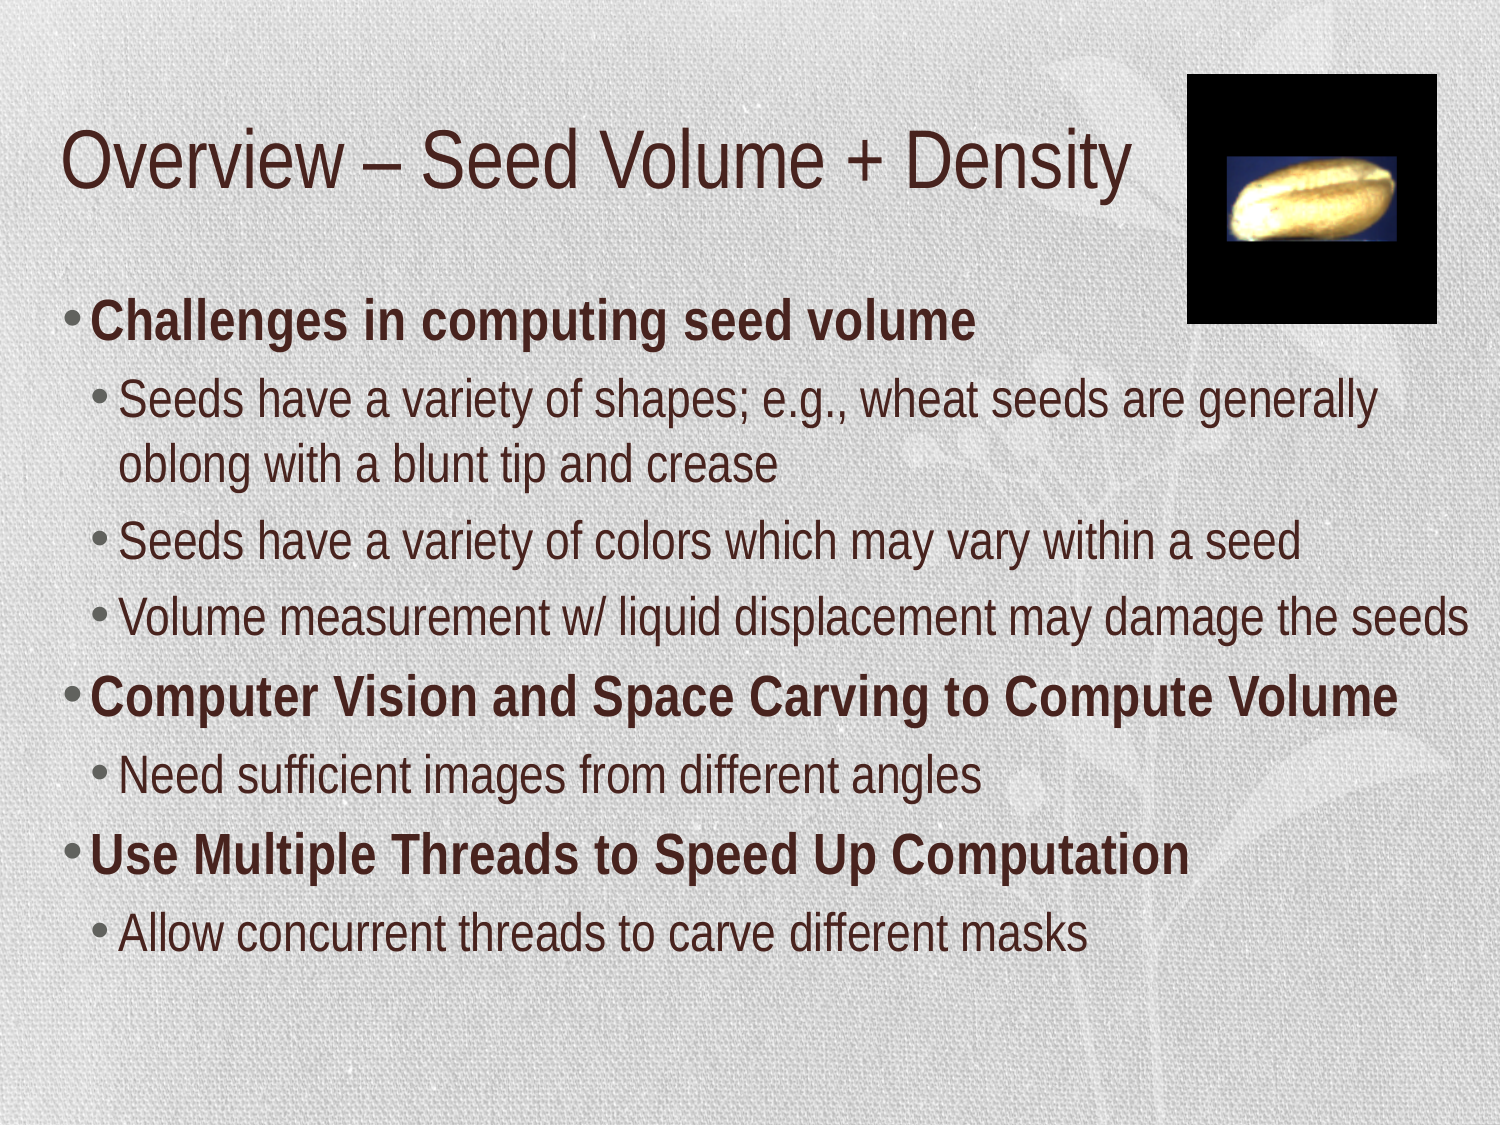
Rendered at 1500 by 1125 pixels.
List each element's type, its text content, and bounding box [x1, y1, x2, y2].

title Overview – Seed Volume + Density [45, 37, 1455, 213]
picture [1187, 74, 1437, 324]
list Challenges in computing seed volume Seeds have a variety of shapes; e.g., wheat seeds are generally oblong with a blunt tip and crease Seeds have a variety of colors which may vary within a seed Volume measurement w/ liquid displacement may damage the seeds Computer Vision and Space Carving to Compute Volume Need sufficient images from different angles Use Multiple Threads to Speed Up Computation Allow concurrent threads to carve different masks [47, 275, 1488, 1023]
